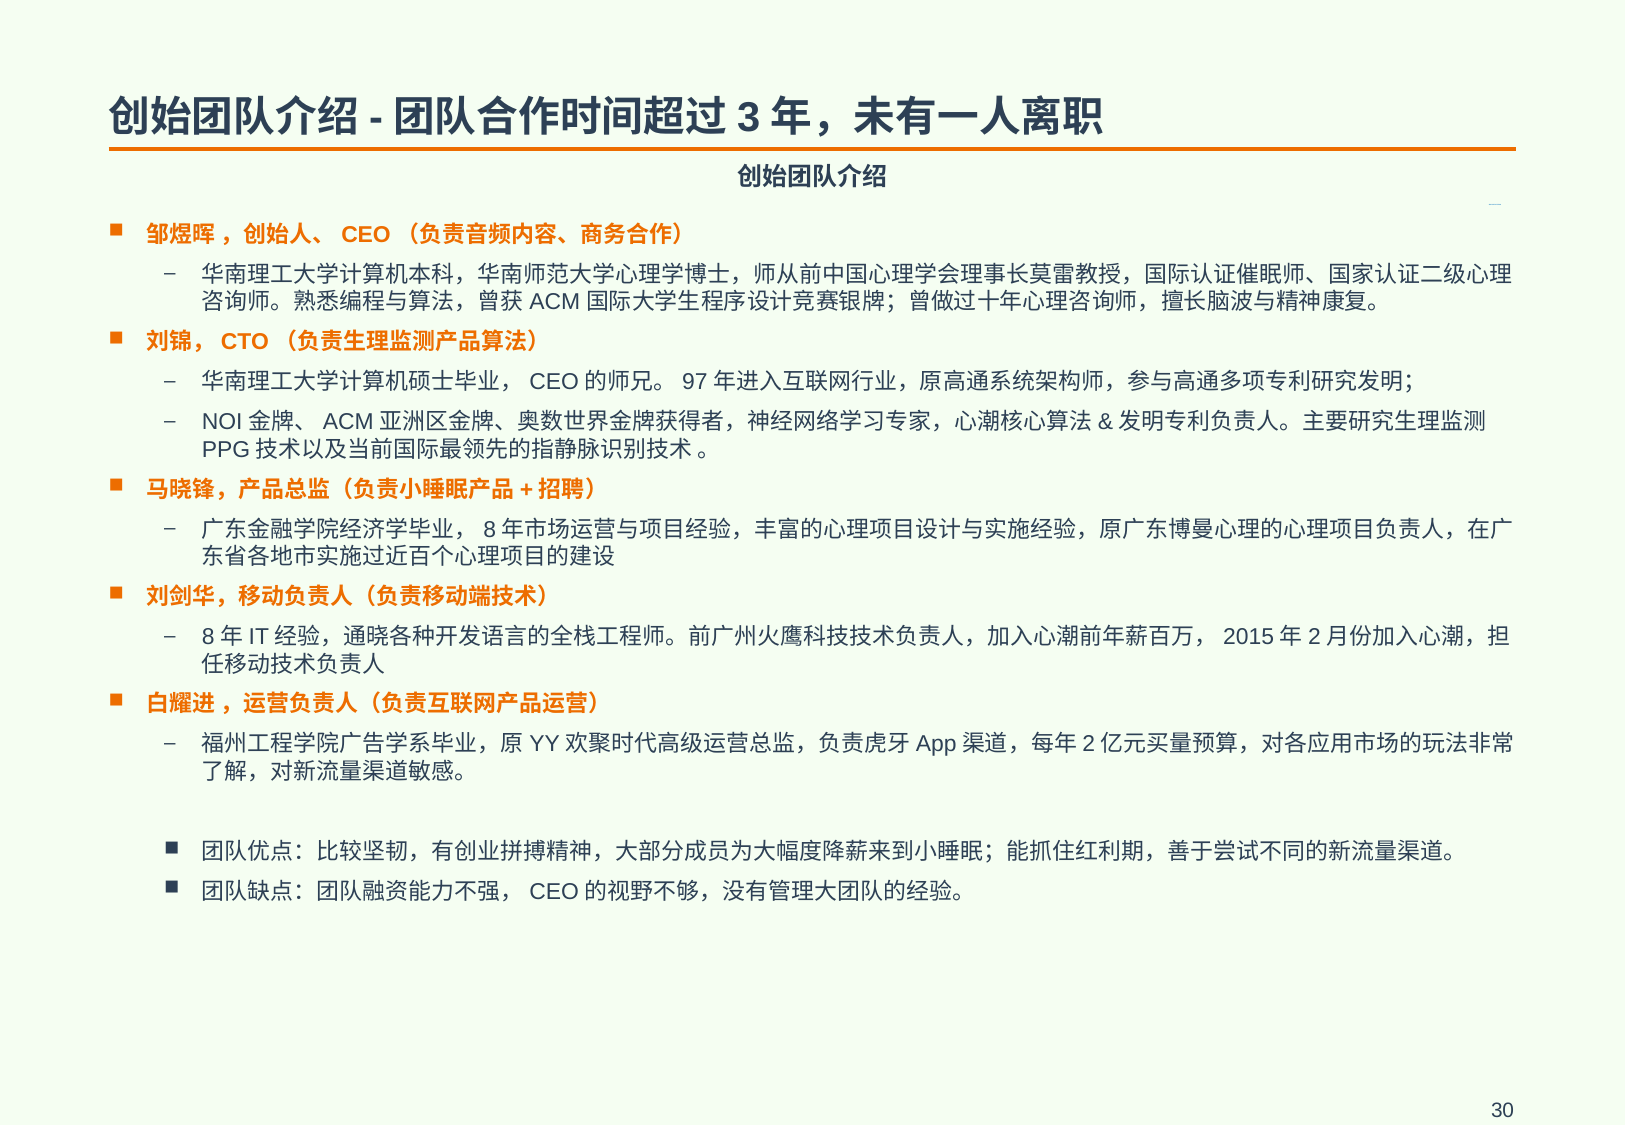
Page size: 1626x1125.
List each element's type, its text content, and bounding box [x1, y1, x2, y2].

list 邹煜晖 ，创始人、CEO（负责音频内容、商务合作） 华南理工大学计算机本科，华南师范大学心理学博士，师从前中国心理学会理事长莫雷教授，国际认证催眠师、国家认证二级心理咨询师。熟悉编程与算法，曾获ACM国际大学生程序设计竞赛银牌；曾做过十年心理咨询师，擅长脑波与精神康复。 刘锦，CTO（负责生理监测产品算法） 华南理工大学计算机硕士毕业，CEO的师兄。97年进入互联网行业，原高通系统架构师，参与高通多项专利研究发明； NOI金牌、ACM亚洲区金牌、奥数世界金牌获得者，神经网络学习专家，心潮核心算法&发明专利负责人。主要研究生理监测PPG技术以及当前国际最领先的指静脉识别技术 。 马晓锋，产品总监（负责小睡眠产品+招聘） 广东金融学院经济学毕业，8年市场运营与项目经验，丰富的心理项目设计与实施经验，原广东博曼心理的心理项目负责人，在广东省各地市实施过近百个心理项目的建设 刘剑华，移动负责人（负责移动端技术） 8年IT经验，通晓各种开发语言的全栈工程师。前广州火鹰科技技术负责人，加入心潮前年薪百万，2015年2月份加入心潮，担任移动技术负责人 白耀进 ，运营负责人（负责互联网产品运营） 福州工程学院广告学系毕业，原YY欢聚时代高级运营总监，负责虎牙App渠道，每年2亿元买量预算，对各应用市场的玩法非常了解，对新流量渠道敏感。 团队优点：比较坚韧，有创业拼搏精神，大部分成员为大幅度降薪来到小睡眠；能抓住红利期，善于尝试不同的新流量渠道。 团队缺点：团队融资能力不强，CEO的视野不够，没有管理大团队的经验。 [108, 211, 1517, 1057]
title 创始团队介绍-团队合作时间超过3年，未有一人离职 [108, 45, 1517, 147]
list 创始团队介绍 [108, 153, 1517, 206]
